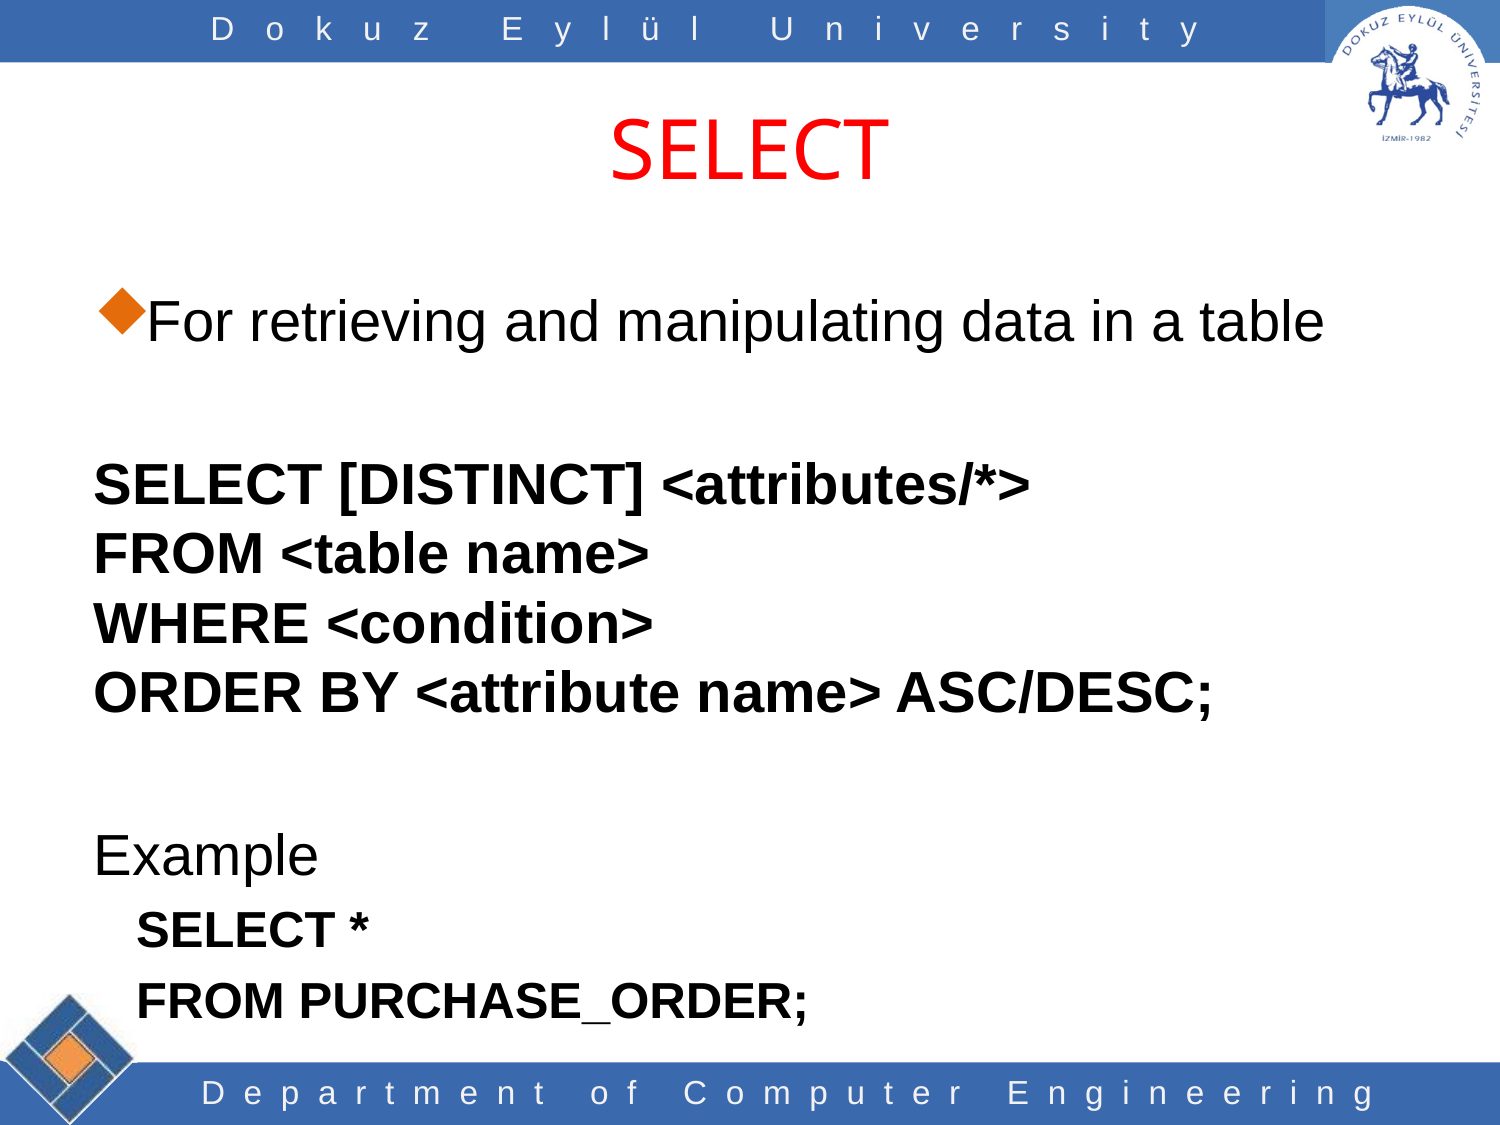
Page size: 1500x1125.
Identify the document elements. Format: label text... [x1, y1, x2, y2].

picture [1325, 0, 1500, 150]
title SELECT [75, 60, 1425, 233]
list For retrieving and manipulating data in a table SELECT [DISTINCT] <attributes/*> FROM <table name> WHERE <condition> ORDER BY <attribute name> ASC/DESC; Example SELECT * FROM PURCHASE_ORDER; [78, 276, 1429, 1045]
picture [0, 993, 138, 1124]
